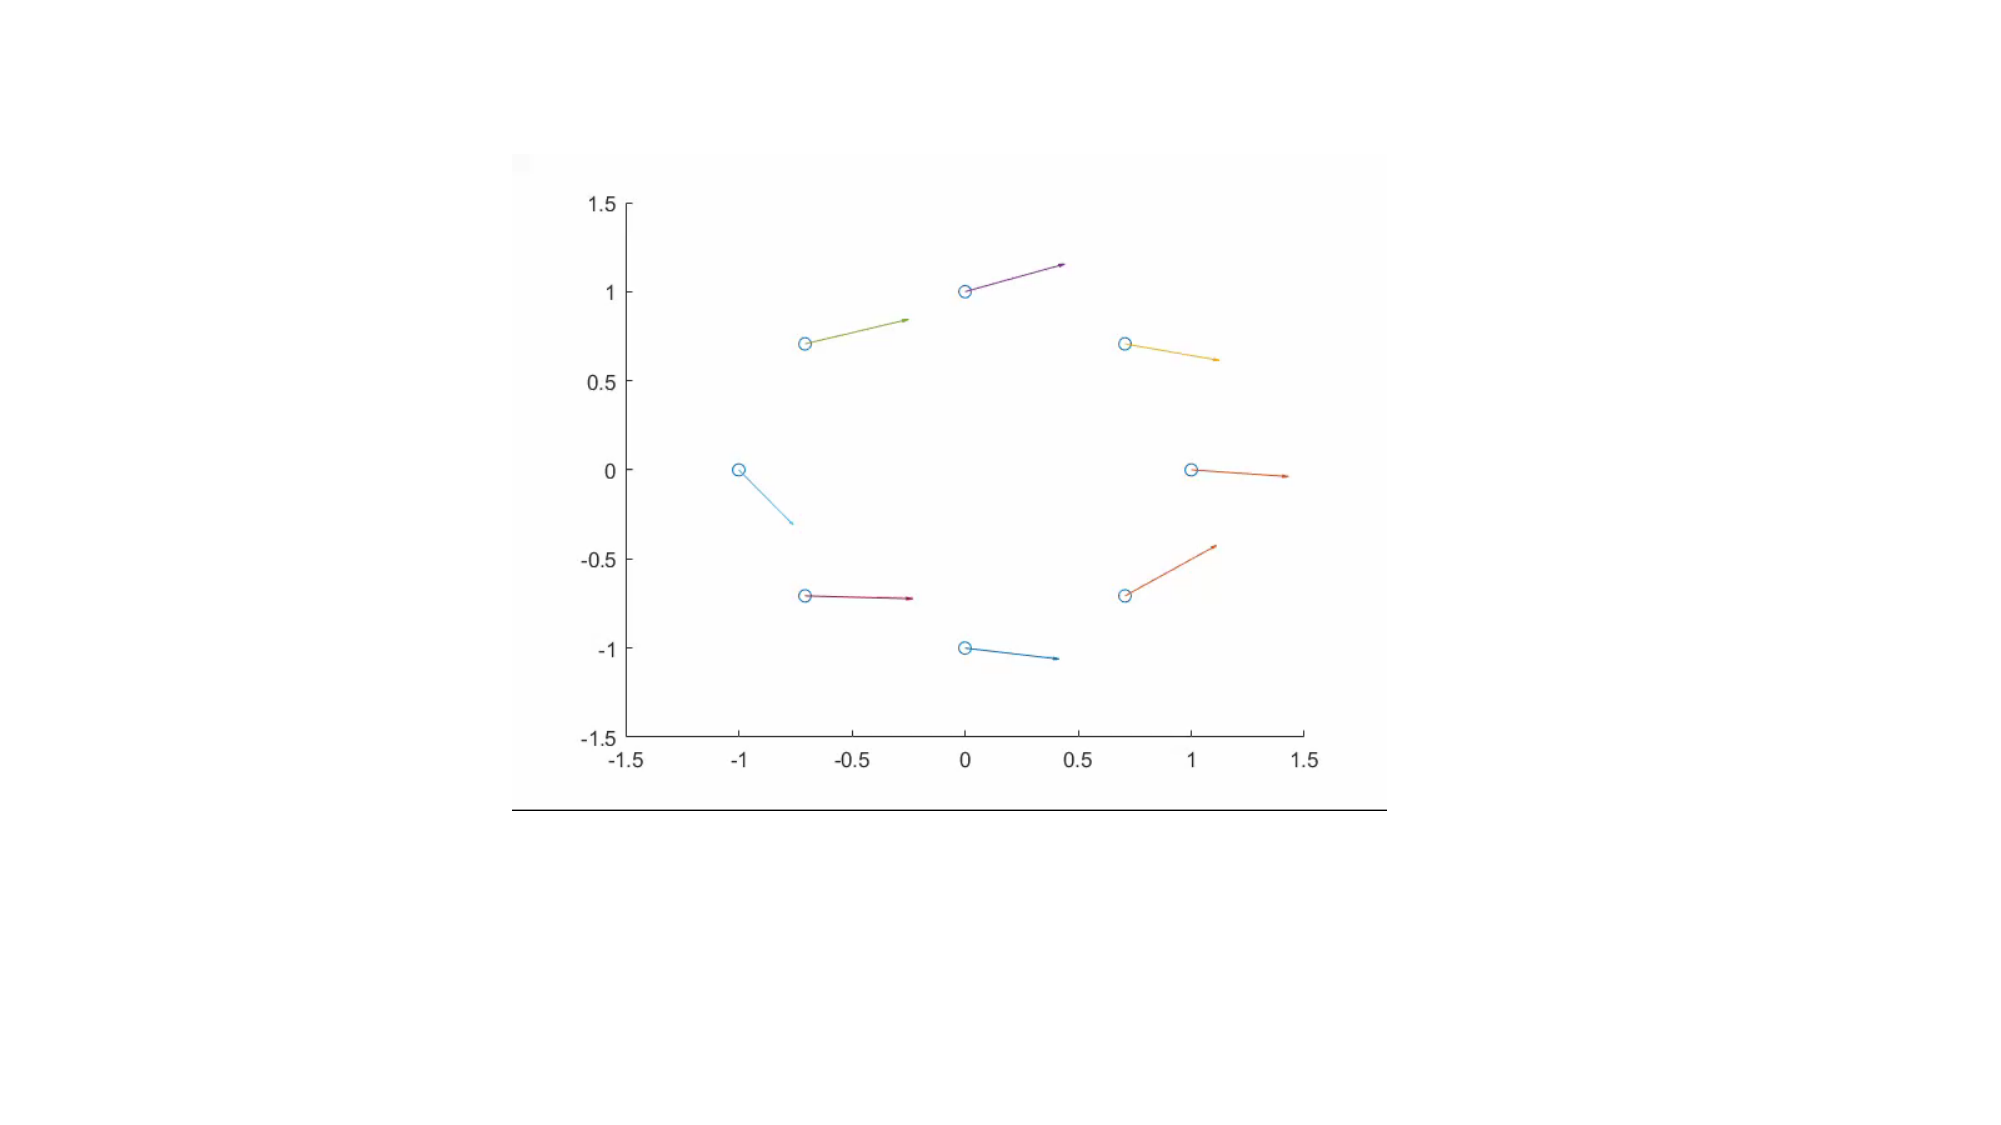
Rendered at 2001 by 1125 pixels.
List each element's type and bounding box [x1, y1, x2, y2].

text_box [511, 153, 1388, 811]
